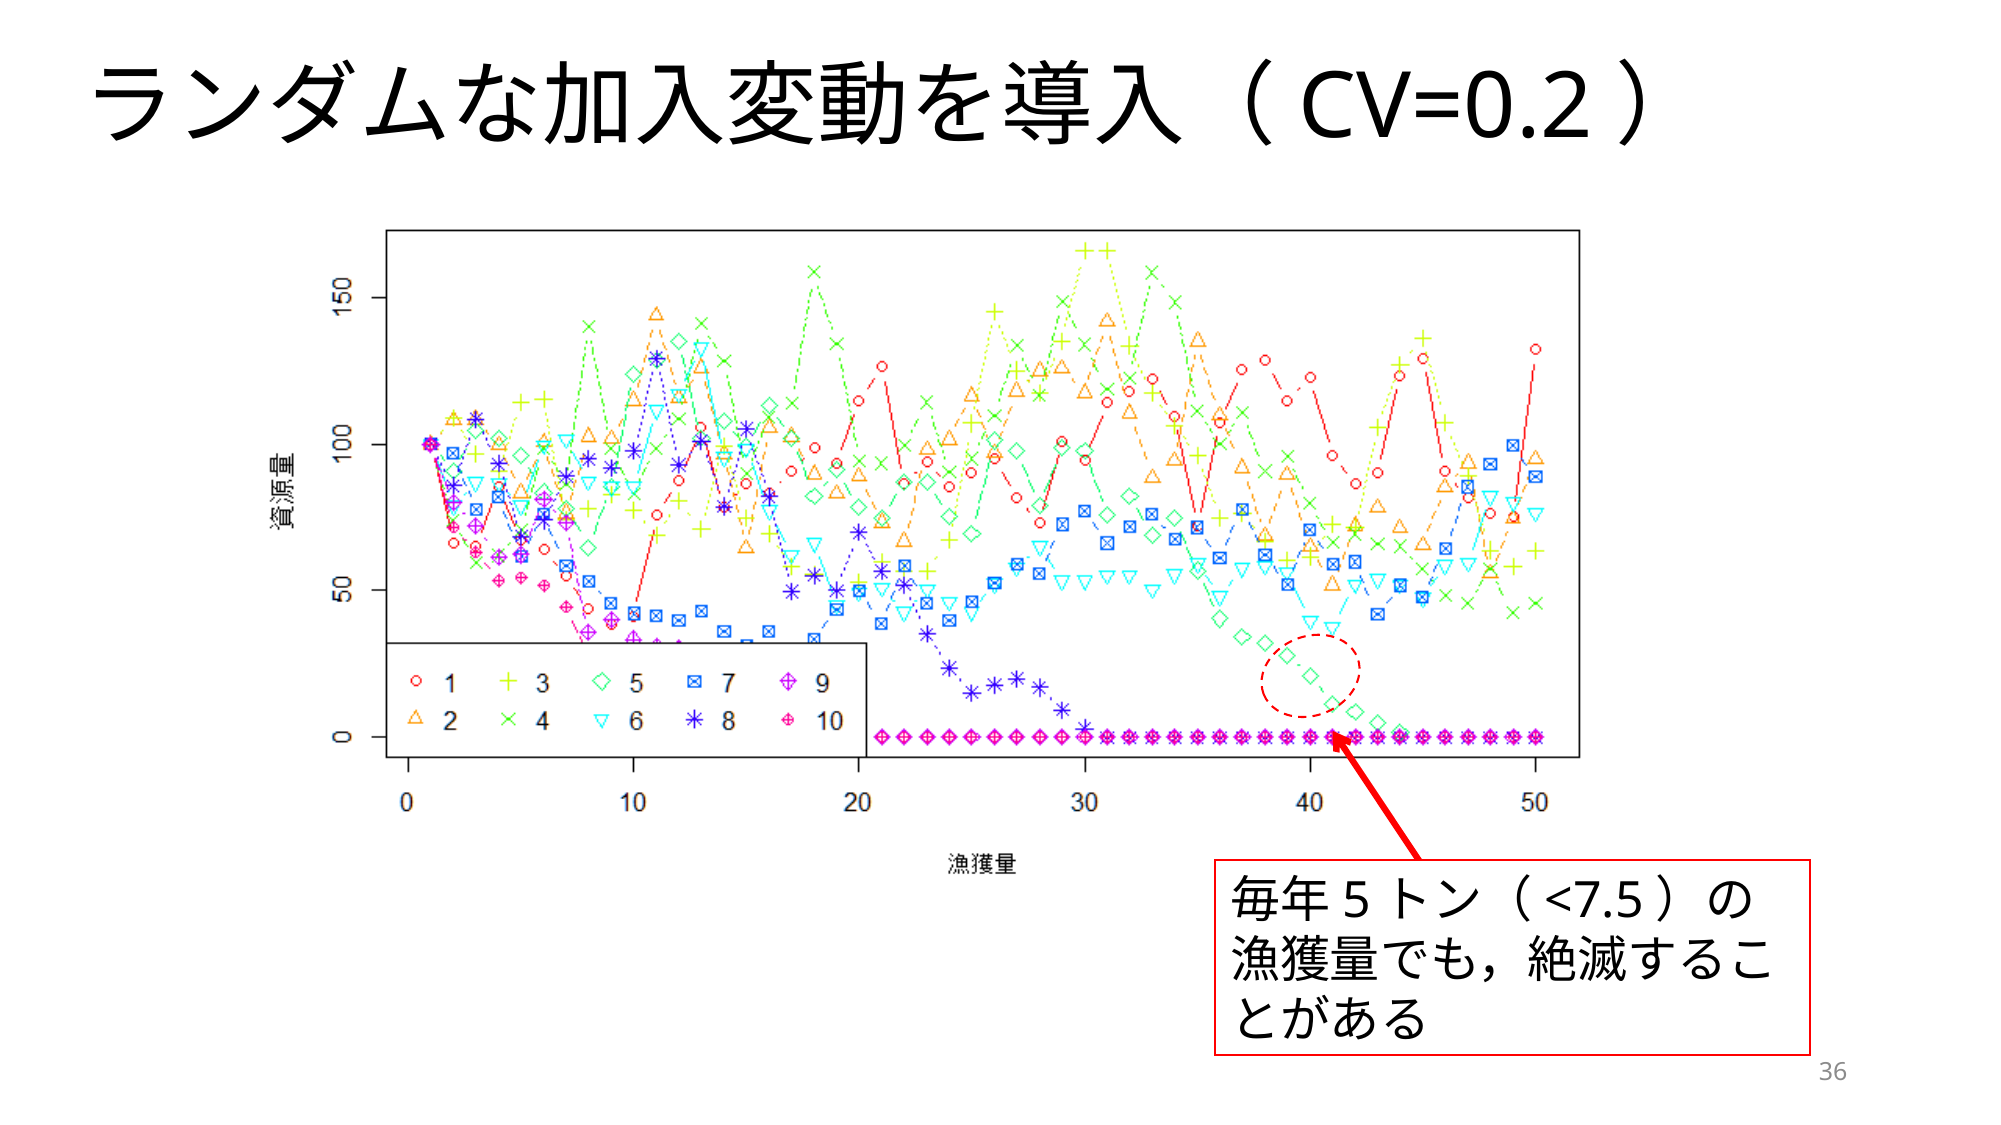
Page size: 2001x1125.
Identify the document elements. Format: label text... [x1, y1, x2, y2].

picture [264, 108, 1643, 910]
slide_number 36 [1412, 1042, 1863, 1103]
text_box ランダムな加入変動を導入（CV=0.2） [68, 49, 1939, 168]
text_box 毎年5トン（<7.5）の漁獲量でも，絶滅することがある [1214, 859, 1811, 1056]
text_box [1324, 712, 1452, 910]
